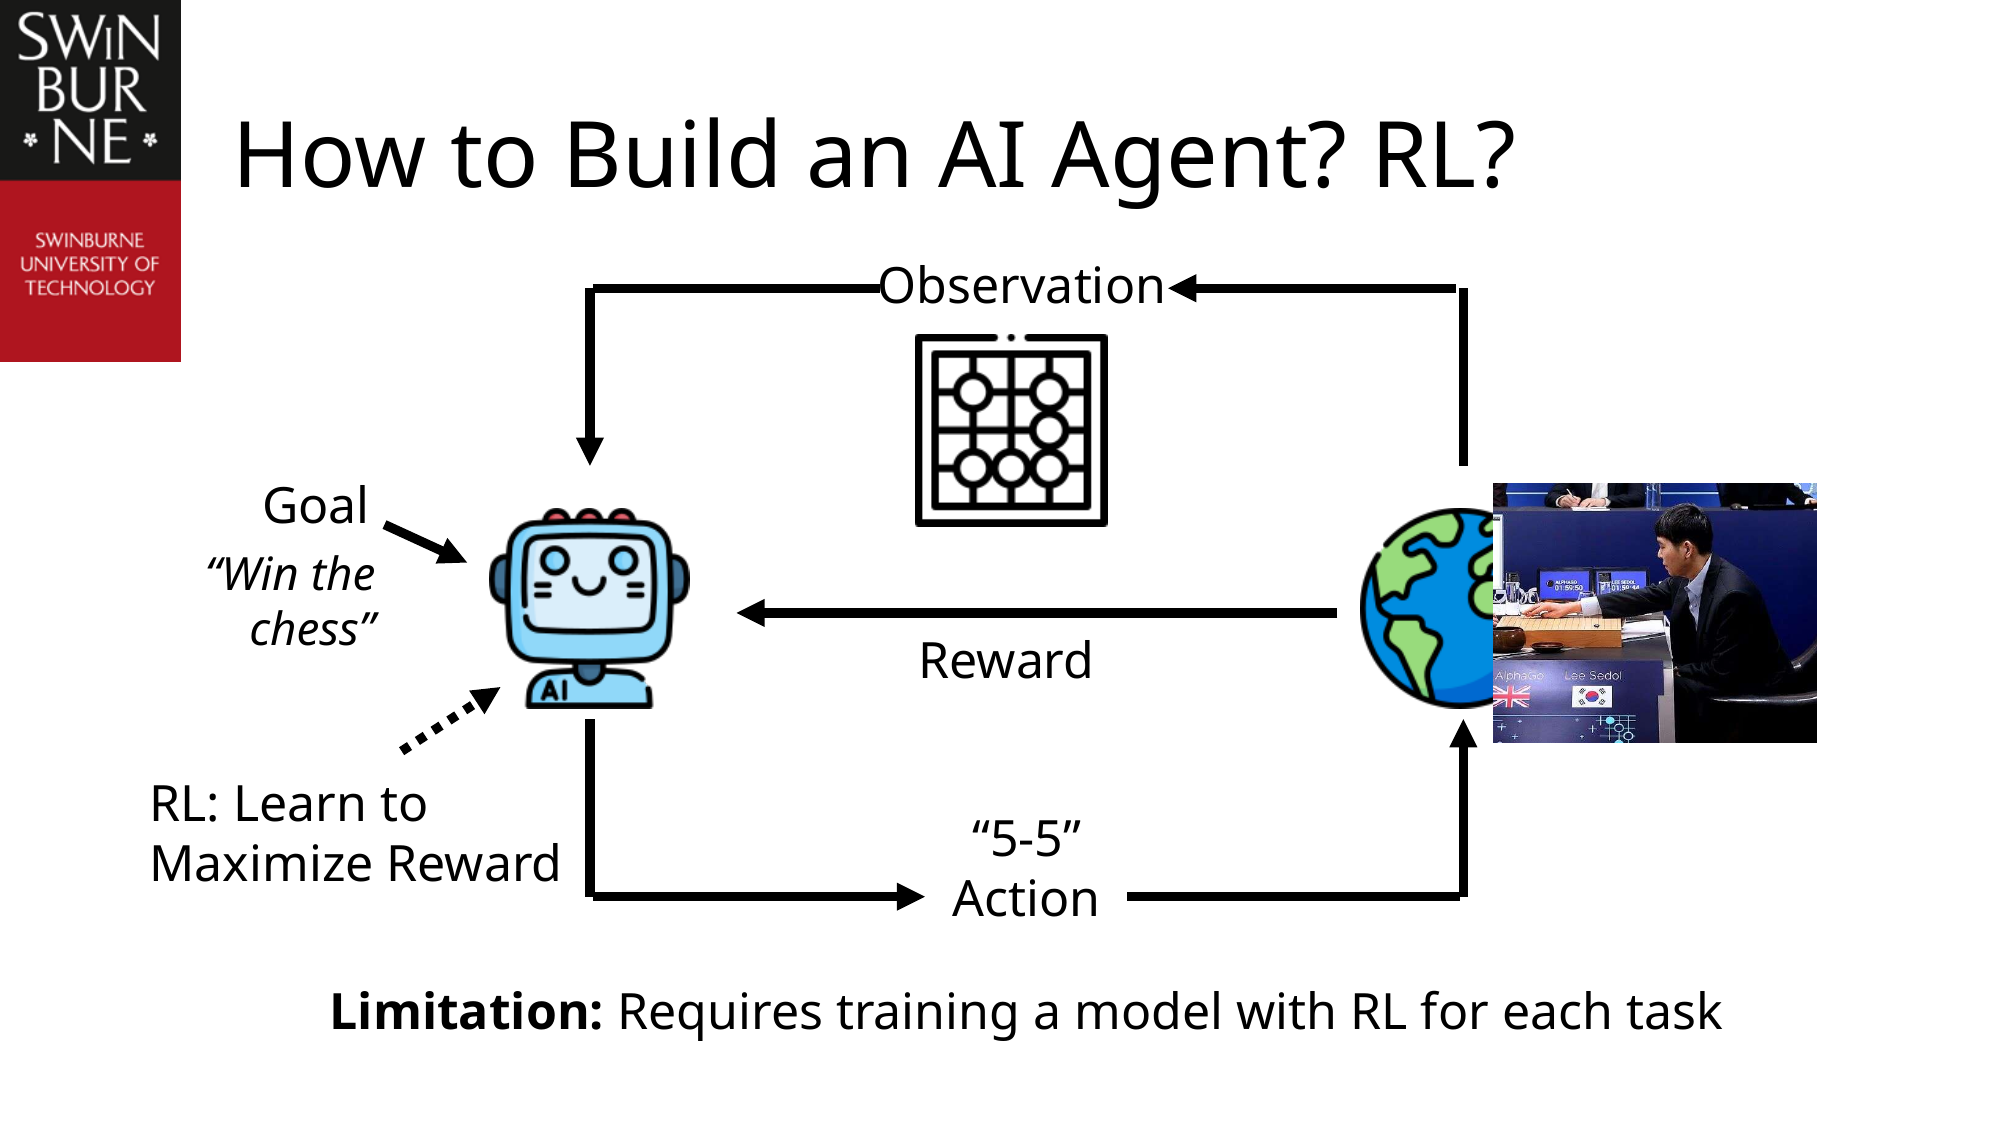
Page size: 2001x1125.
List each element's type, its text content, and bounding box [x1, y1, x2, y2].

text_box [401, 686, 501, 752]
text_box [384, 524, 468, 563]
picture [0, 0, 182, 363]
text_box RL: Learn to Maximize Reward [134, 763, 579, 899]
text_box Observation [860, 245, 1184, 321]
text_box Action [864, 874, 1189, 934]
text_box Limitation: Requires training a model with RL for each task [92, 972, 1961, 1048]
text_box “Win the chess” [135, 537, 391, 662]
text_box “5-5” [803, 798, 1251, 874]
text_box How to Build an AI Agent? RL? [217, 48, 1943, 267]
picture [488, 507, 690, 709]
text_box Reward [844, 620, 1169, 696]
text_box Goal [217, 465, 385, 537]
picture [915, 333, 1109, 528]
picture [1360, 482, 1817, 744]
